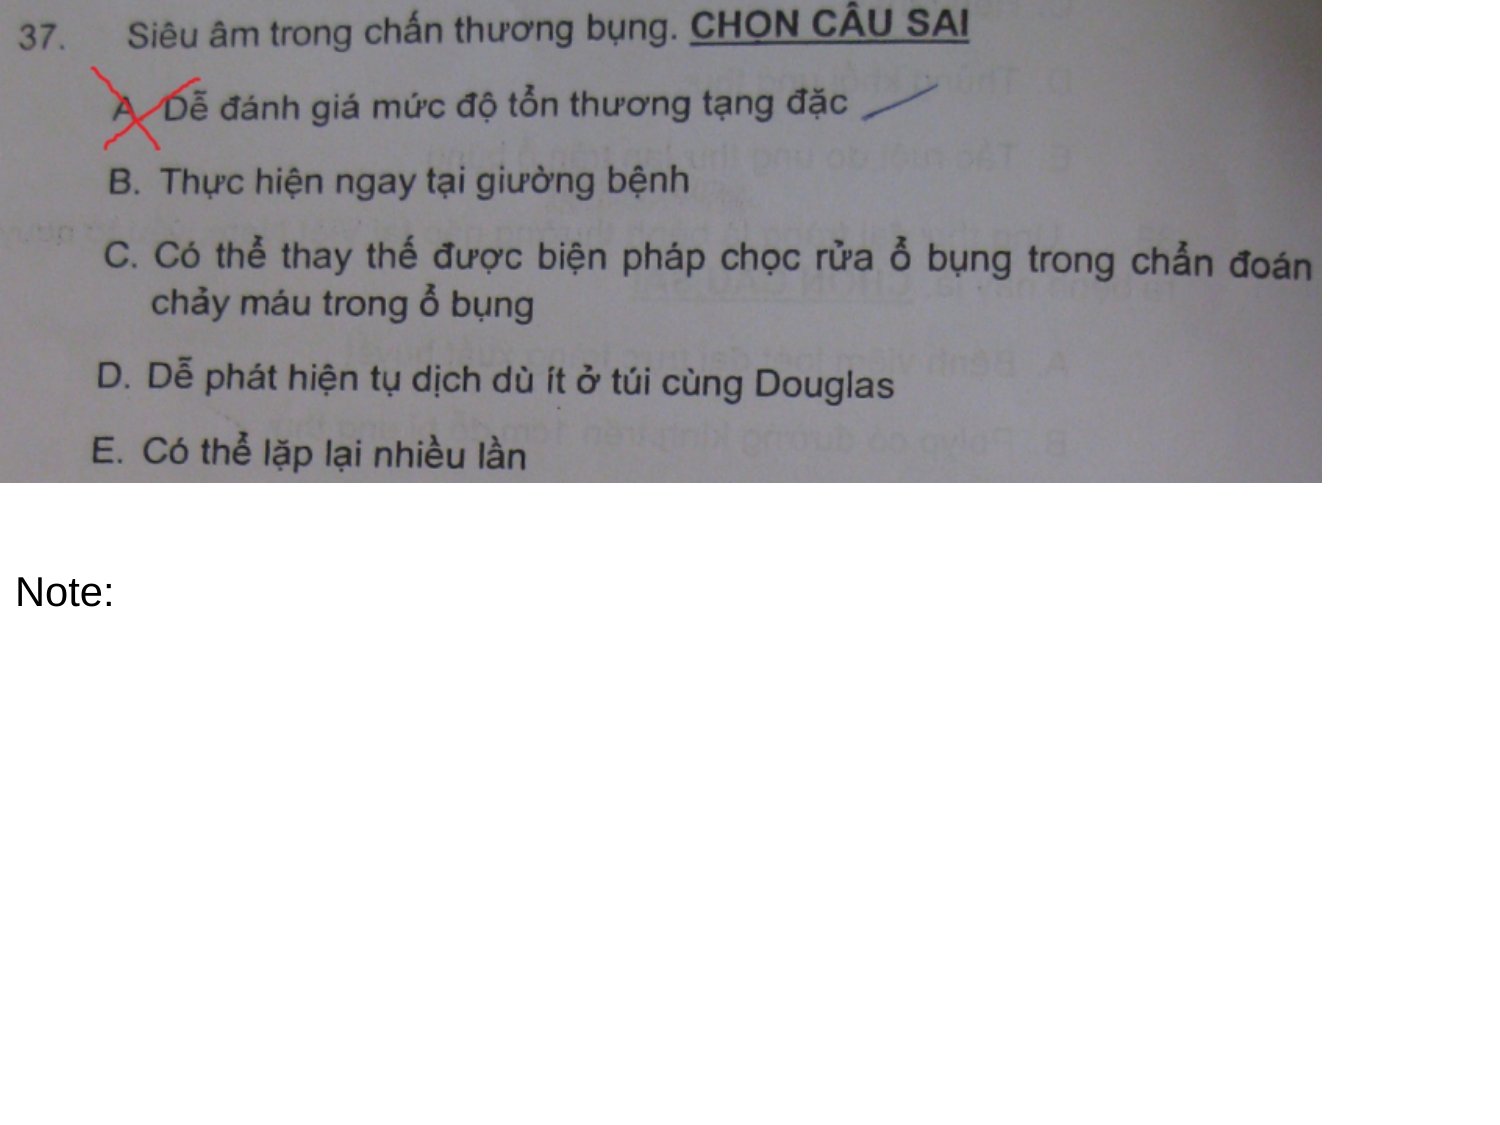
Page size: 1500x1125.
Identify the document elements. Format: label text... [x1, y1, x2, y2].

picture [0, 0, 1322, 483]
subtitle Note: [0, 562, 1500, 1094]
